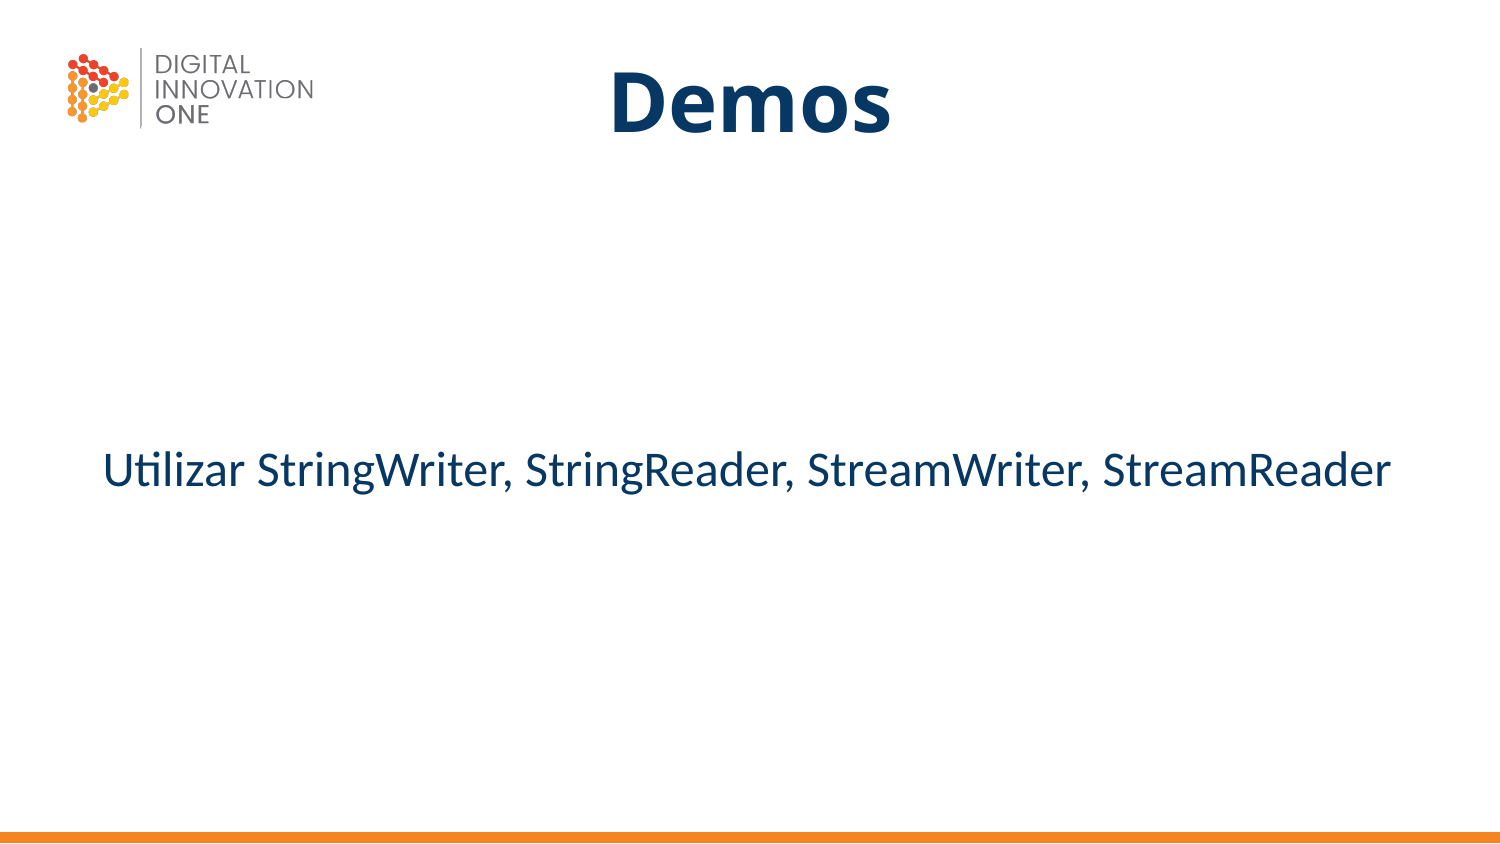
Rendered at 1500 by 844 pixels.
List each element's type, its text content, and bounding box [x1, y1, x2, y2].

text_box [0, 832, 1500, 843]
subtitle Demos [51, 50, 1449, 148]
text_box Utilizar StringWriter, StringReader, StreamWriter, StreamReader [58, 216, 1449, 717]
picture [50, 39, 331, 138]
